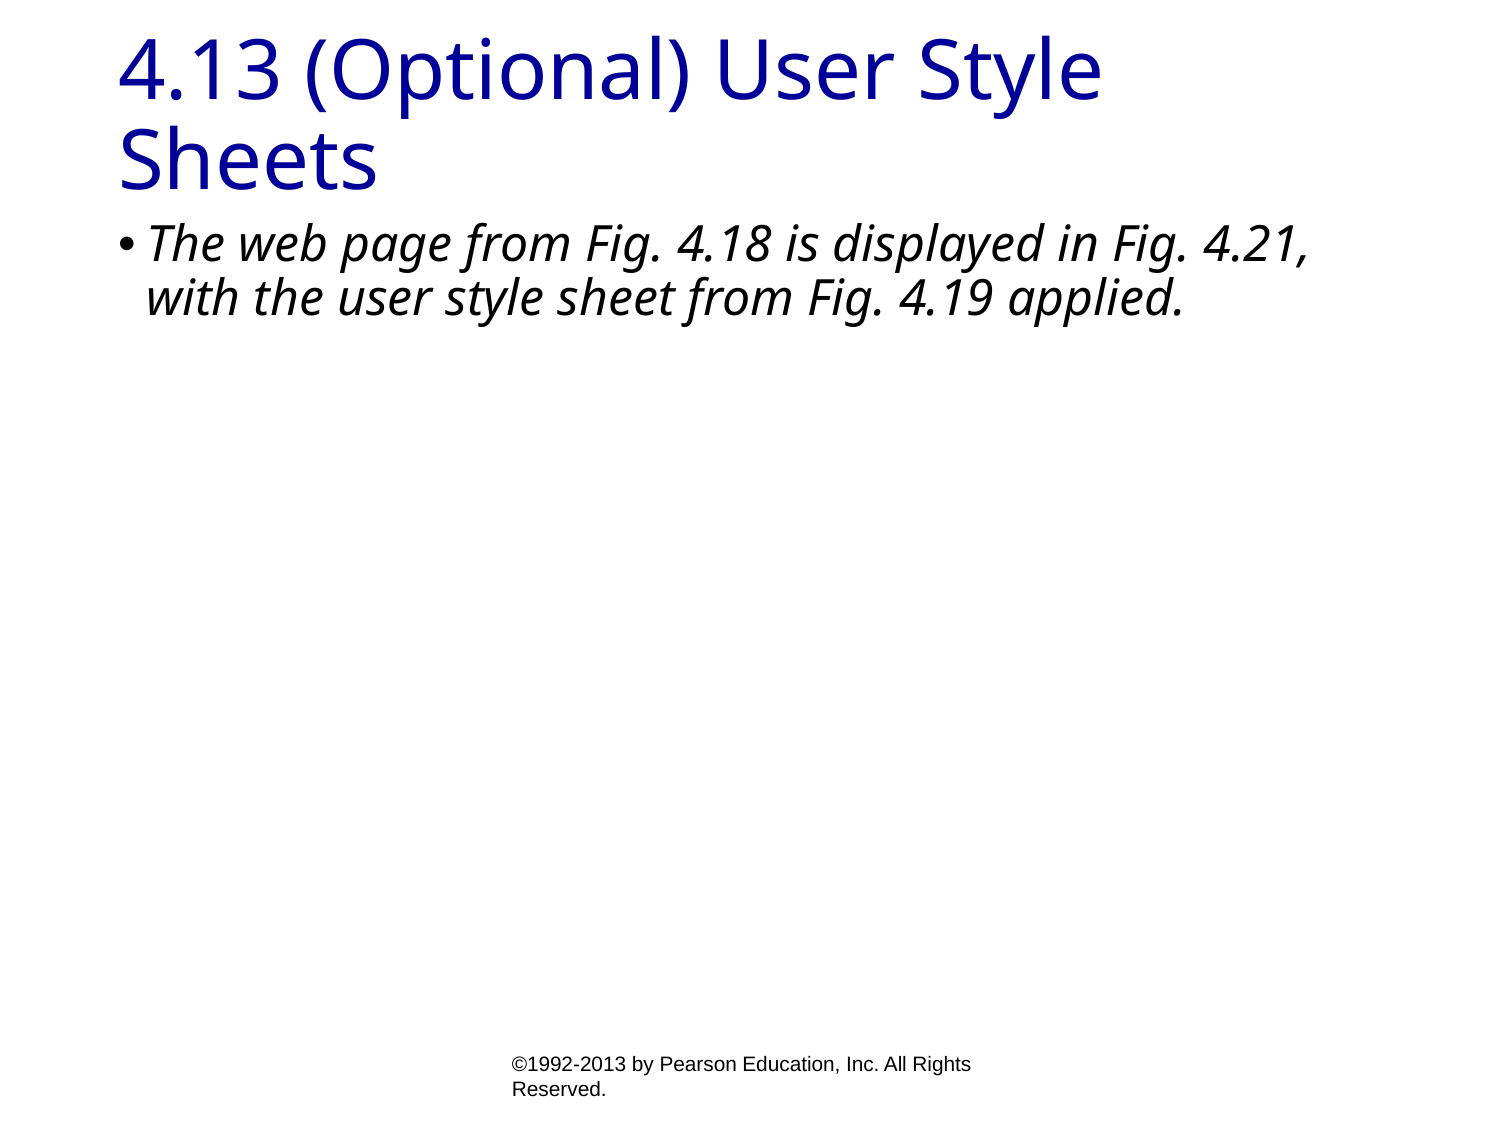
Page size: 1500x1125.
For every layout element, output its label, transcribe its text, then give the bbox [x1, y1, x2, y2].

list The web page from Fig. 4.18 is displayed in Fig. 4.21, with the user style sheet from Fig. 4.19 applied. [103, 211, 1397, 1014]
title 4.13 (Optional) User Style Sheets [103, 59, 1397, 175]
footer ©1992-2013 by Pearson Education, Inc. All Rights Reserved. [496, 1042, 1004, 1103]
